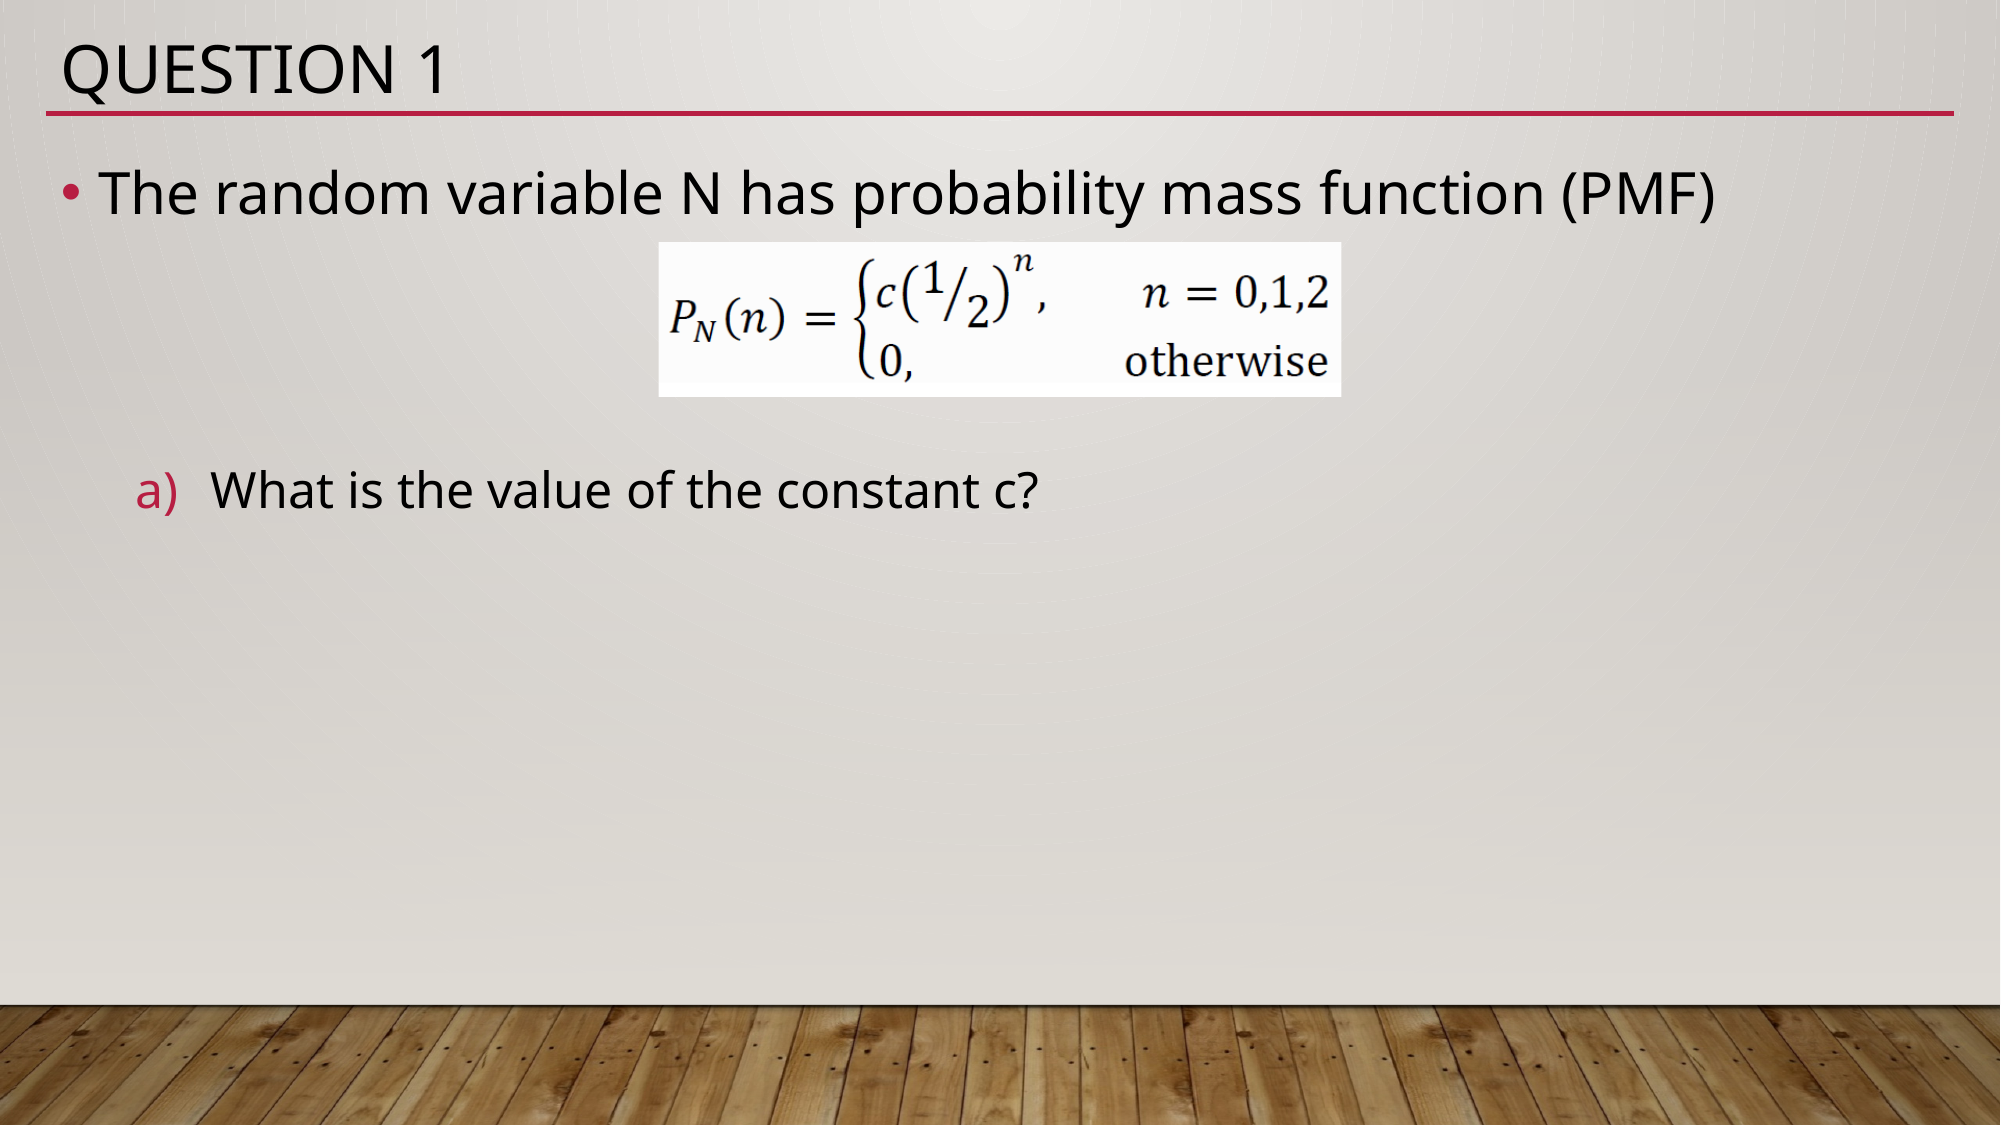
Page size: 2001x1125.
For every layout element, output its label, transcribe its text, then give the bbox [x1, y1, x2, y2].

list The random variable N has probability mass function (PMF) What is the value of the constant c? [45, 134, 1954, 993]
picture [658, 242, 1342, 397]
picture [0, 1005, 2000, 1125]
title Question 1 [45, 28, 1954, 134]
